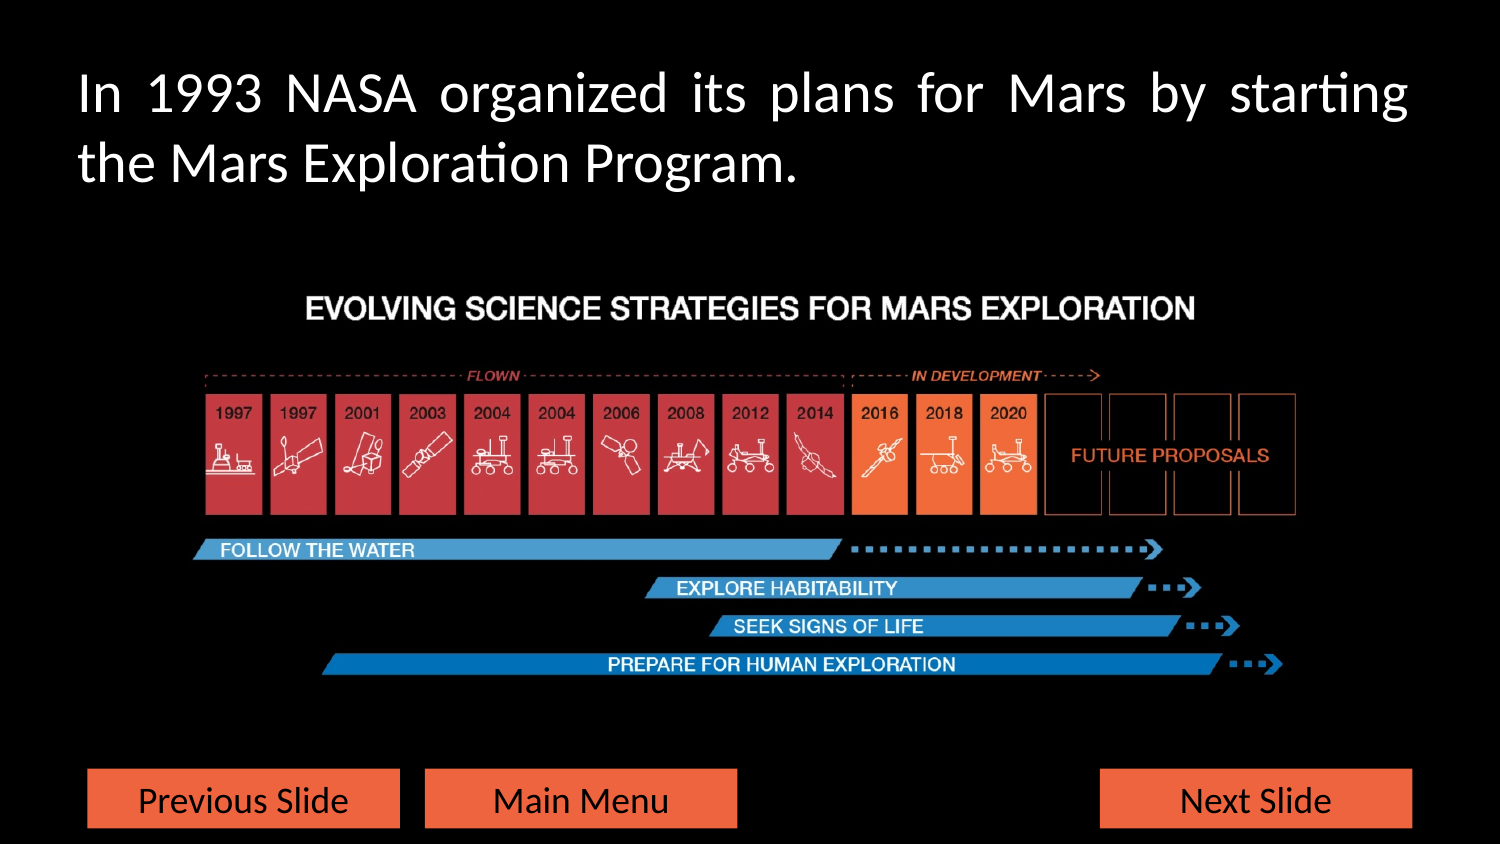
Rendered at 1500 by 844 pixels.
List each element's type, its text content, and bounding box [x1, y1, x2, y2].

list In 1993 NASA organized its plans for Mars by starting the Mars Exploration Program. [62, 46, 1425, 347]
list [149, 284, 1351, 696]
